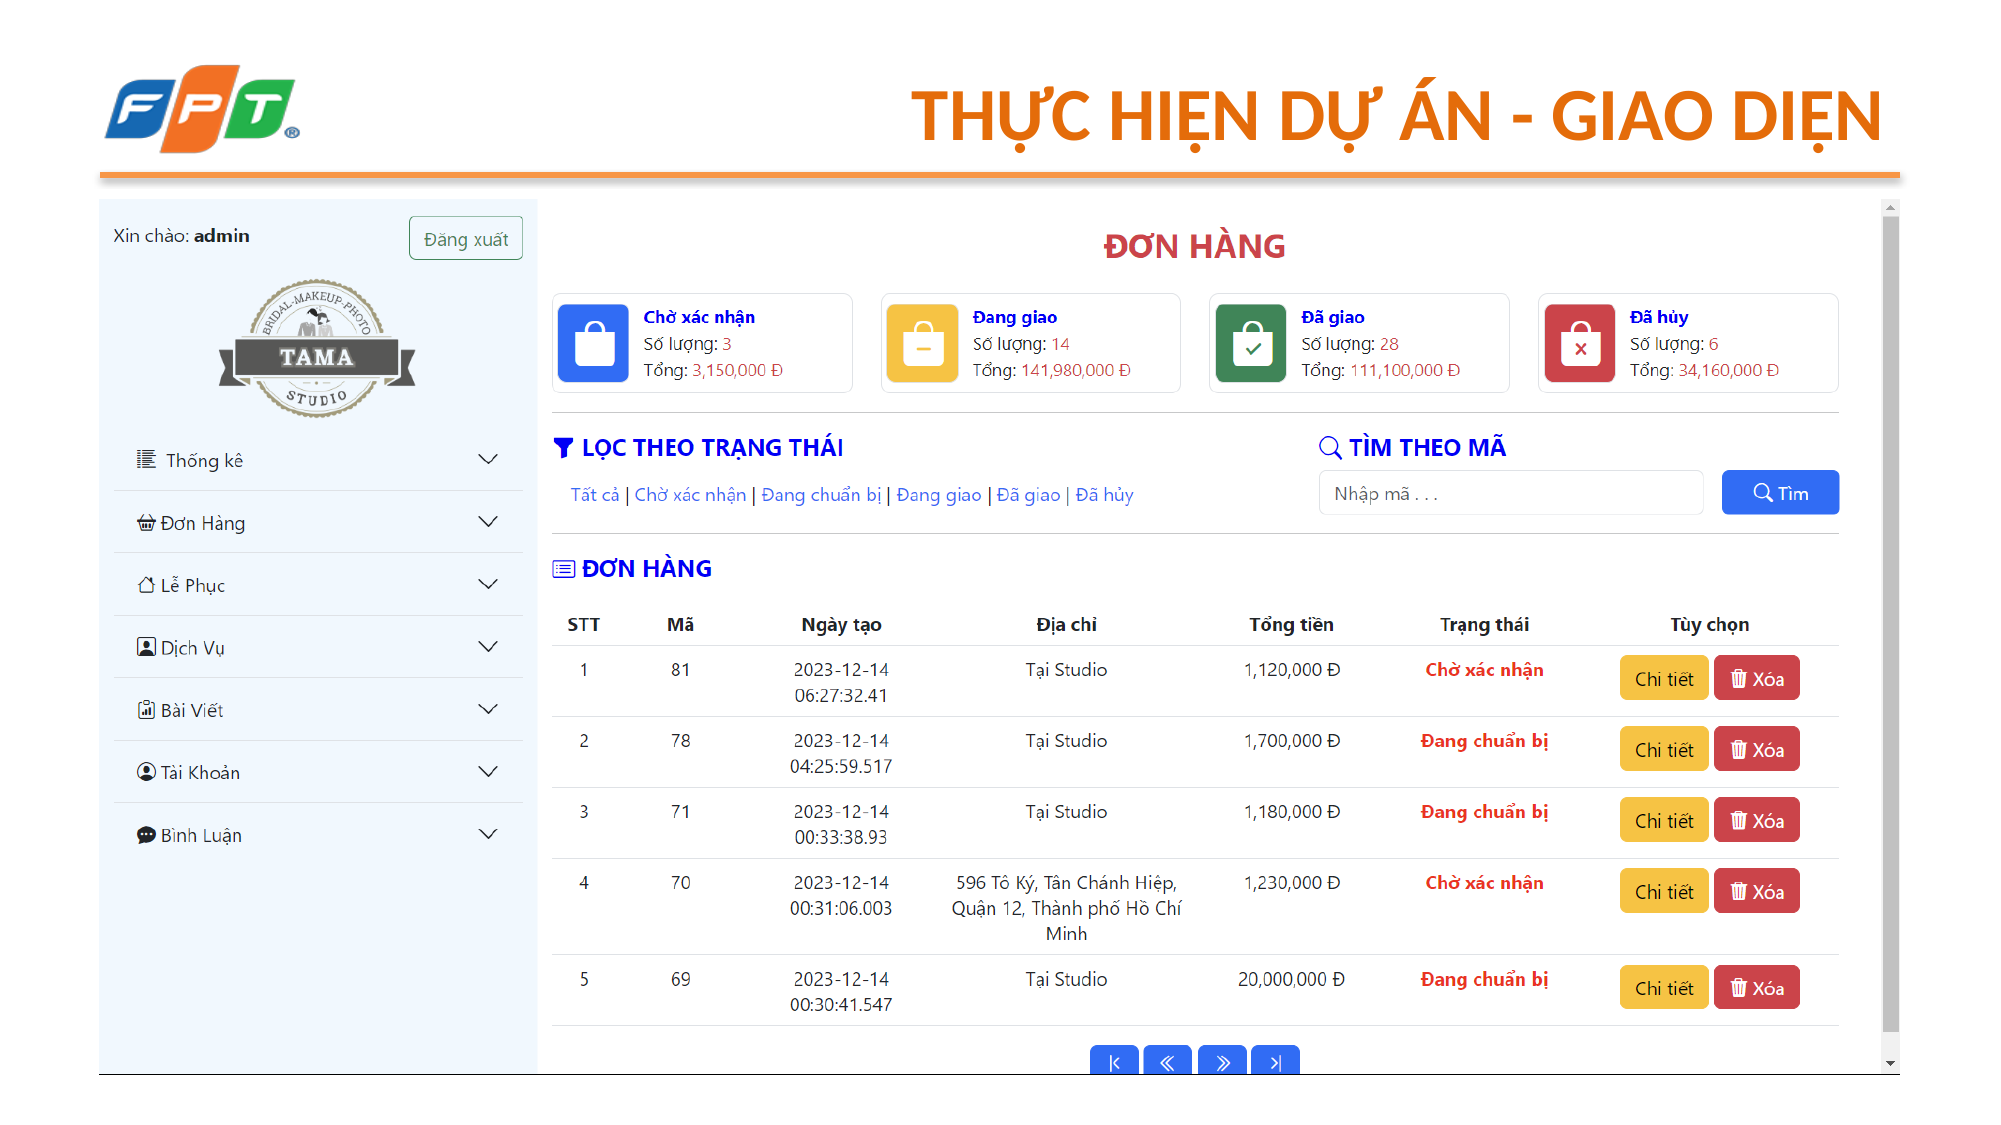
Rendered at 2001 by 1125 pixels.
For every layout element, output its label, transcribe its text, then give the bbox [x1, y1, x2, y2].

title Thực Hiện Dự Án - Giao Diện [349, 24, 1901, 163]
picture [66, 62, 334, 157]
picture [99, 199, 1901, 1076]
